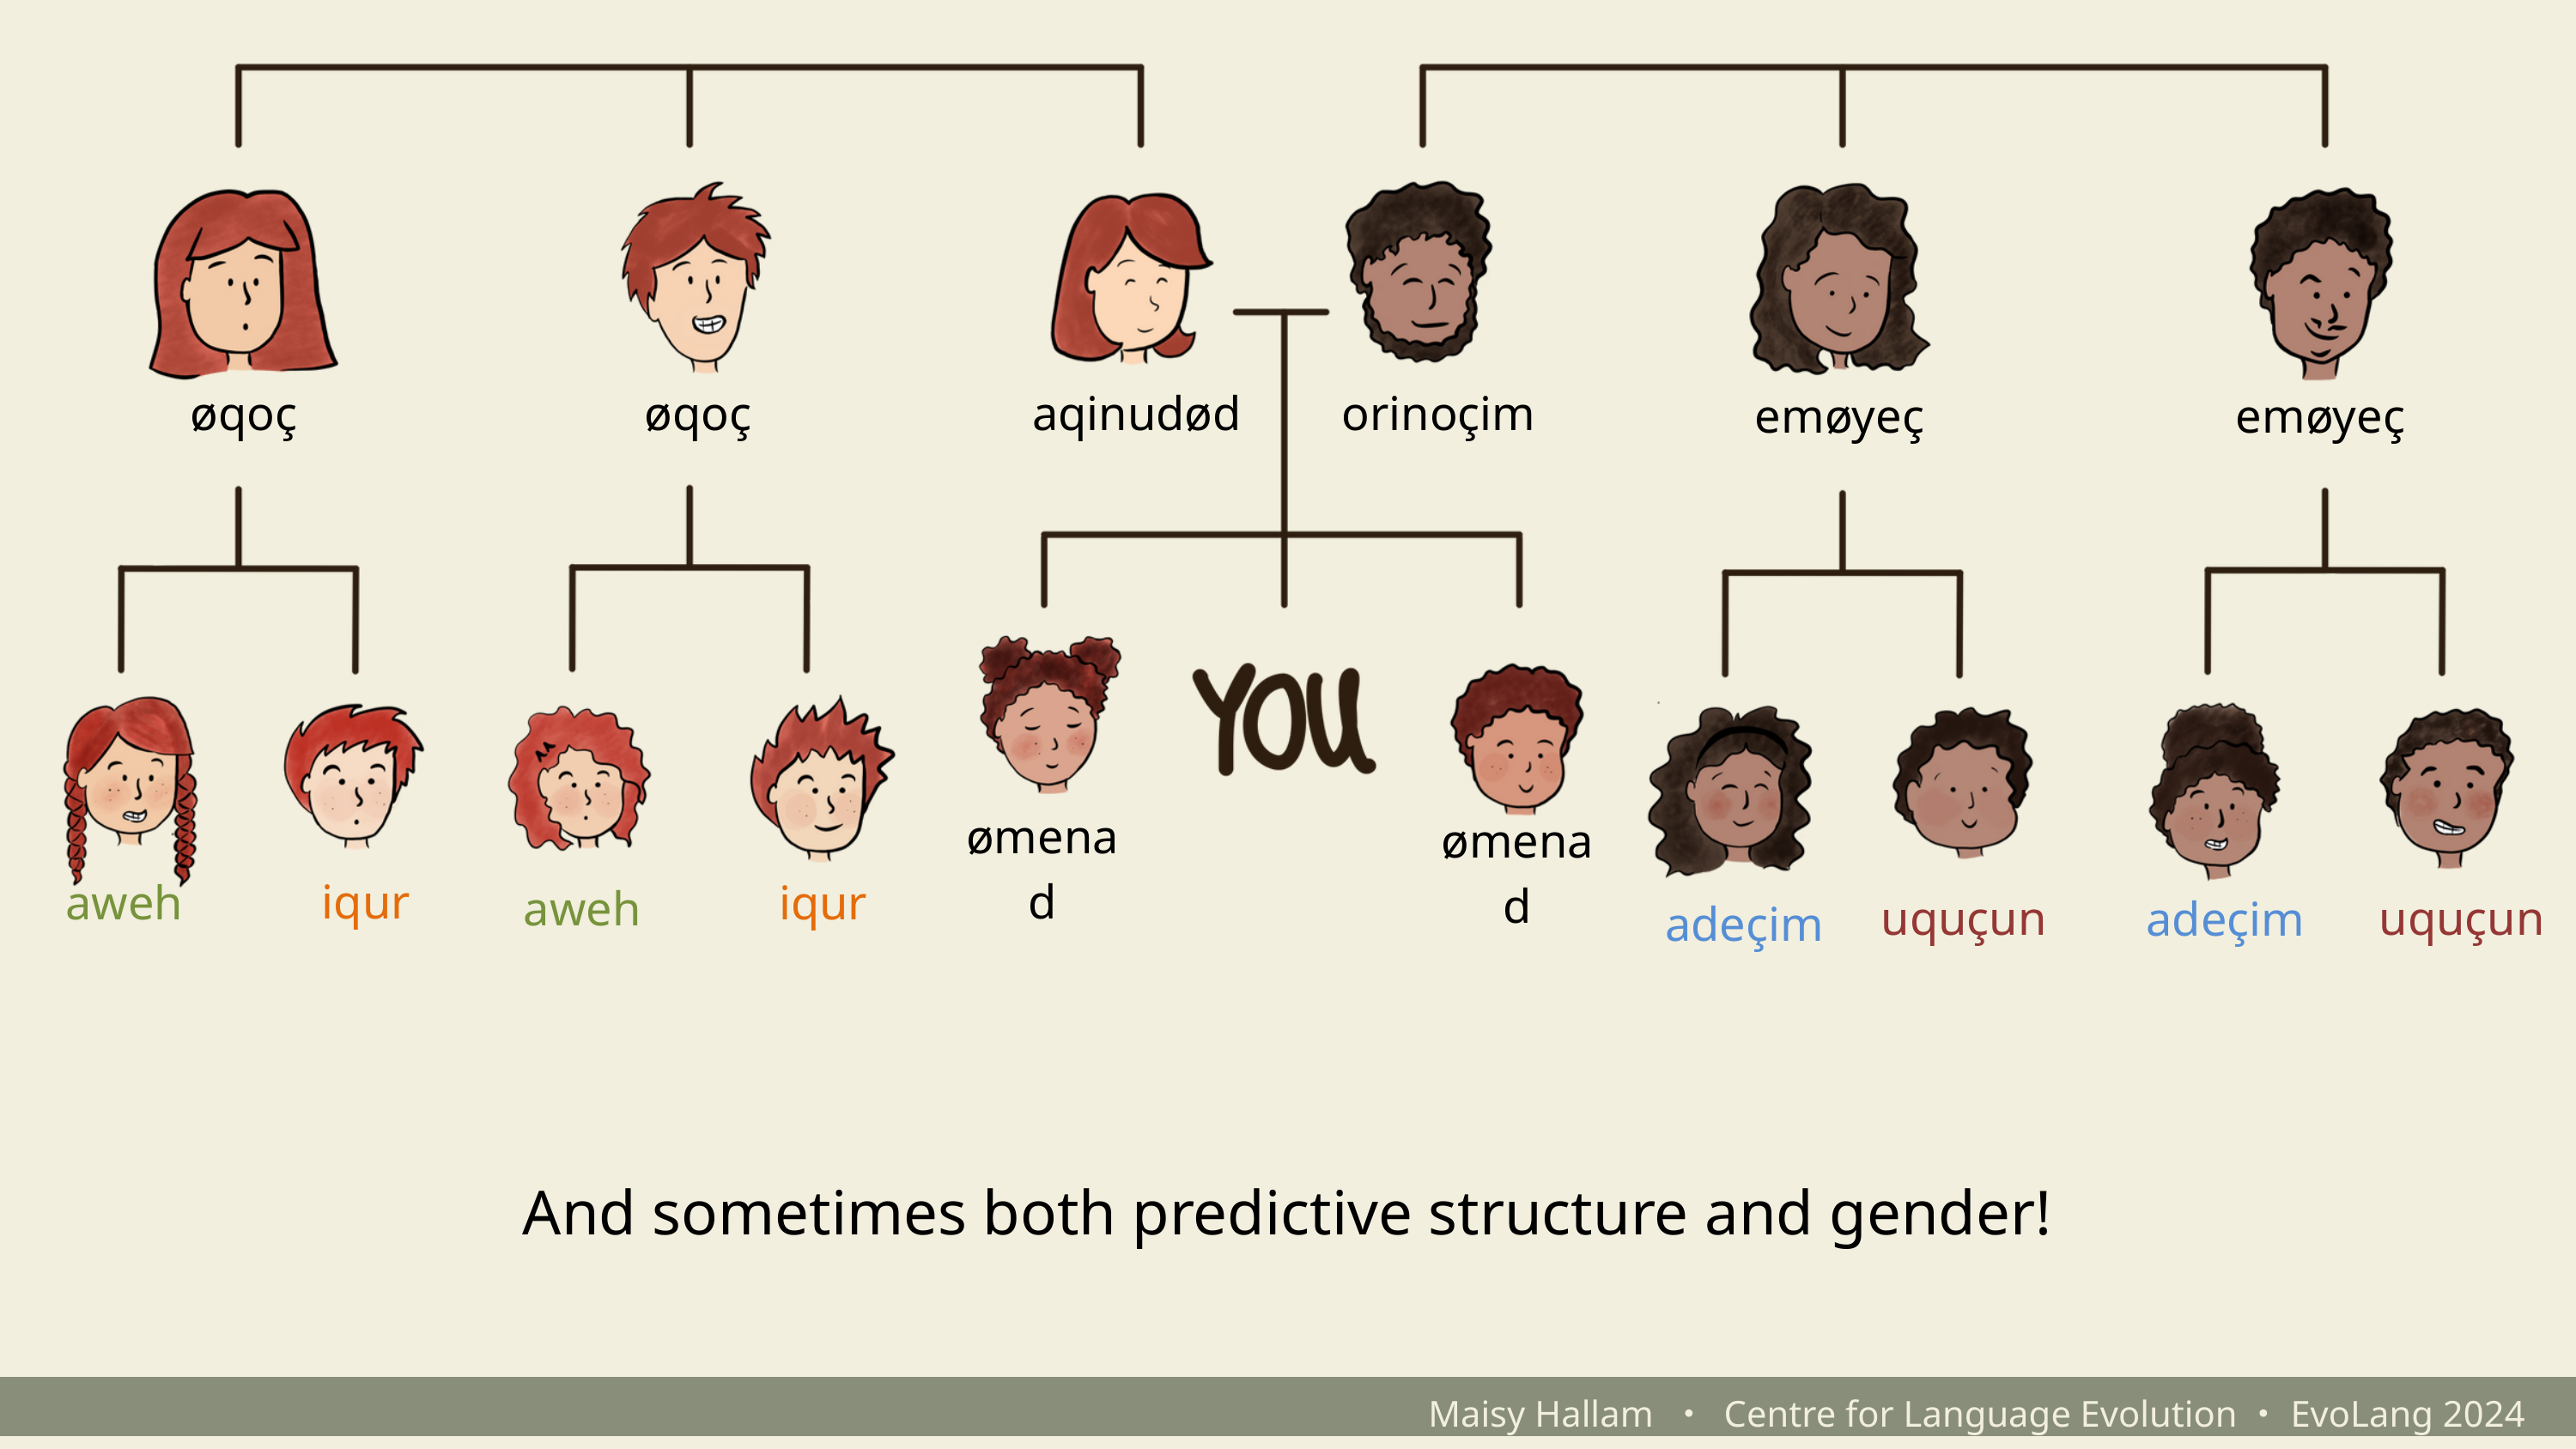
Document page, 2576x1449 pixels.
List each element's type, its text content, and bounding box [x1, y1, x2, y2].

text_box And sometimes both predictive structure and gender! [355, 1162, 2221, 1248]
text_box iqur [772, 864, 874, 930]
text_box adeçim [1656, 885, 1833, 1016]
text_box emøyeç [1752, 377, 1928, 443]
text_box adeçim [2137, 880, 2314, 1010]
text_box aweh [65, 864, 184, 930]
text_box uquçun [2373, 879, 2551, 1009]
text_box aqinudød [1026, 374, 1248, 440]
text_box orinoçim [1328, 374, 1549, 440]
text_box uquçun [1875, 879, 2052, 1009]
text_box ømenad [1427, 802, 1608, 933]
text_box [0, 28, 2576, 1072]
text_box aweh [523, 870, 642, 936]
text_box iqur [313, 862, 419, 928]
text_box øqoç [187, 374, 300, 440]
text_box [0, 1376, 2576, 1437]
text_box emøyeç [2233, 377, 2409, 443]
text_box ømenad [951, 797, 1133, 929]
text_box øqoç [641, 374, 754, 440]
